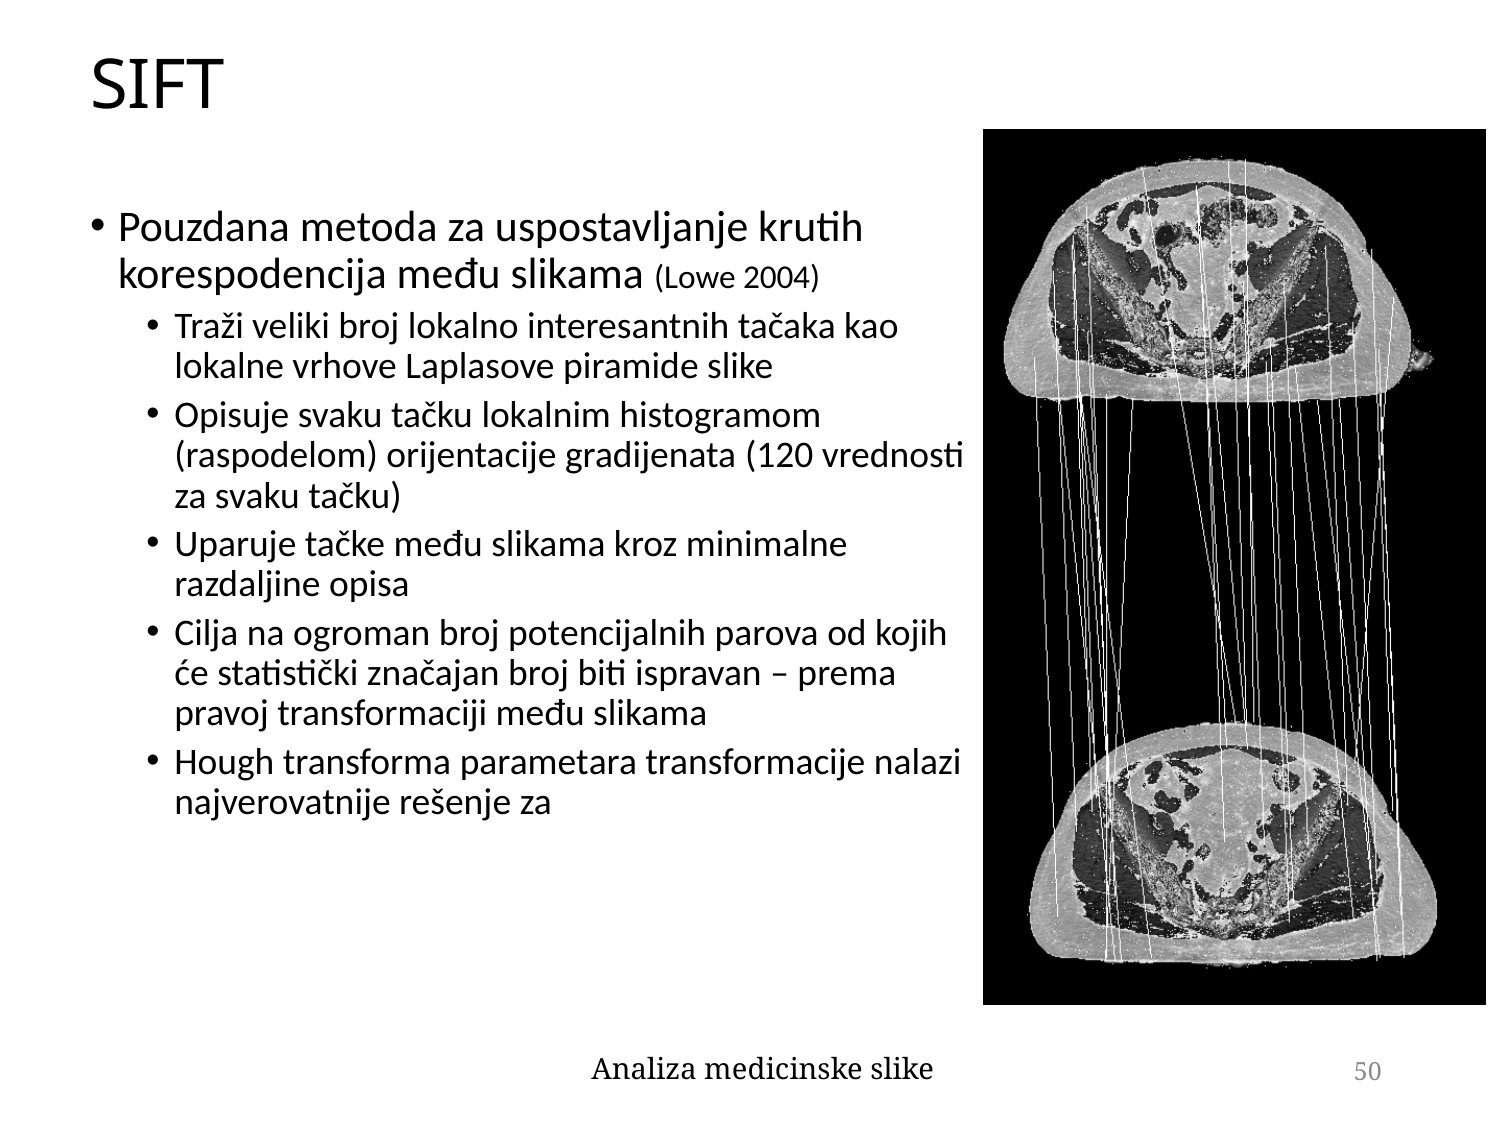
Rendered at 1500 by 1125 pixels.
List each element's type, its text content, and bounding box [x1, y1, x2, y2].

picture [983, 129, 1486, 1005]
title SIFT [75, 28, 1425, 145]
slide_number 50 [1059, 1042, 1397, 1103]
footer Analiza medicinske slike [475, 1042, 1051, 1103]
